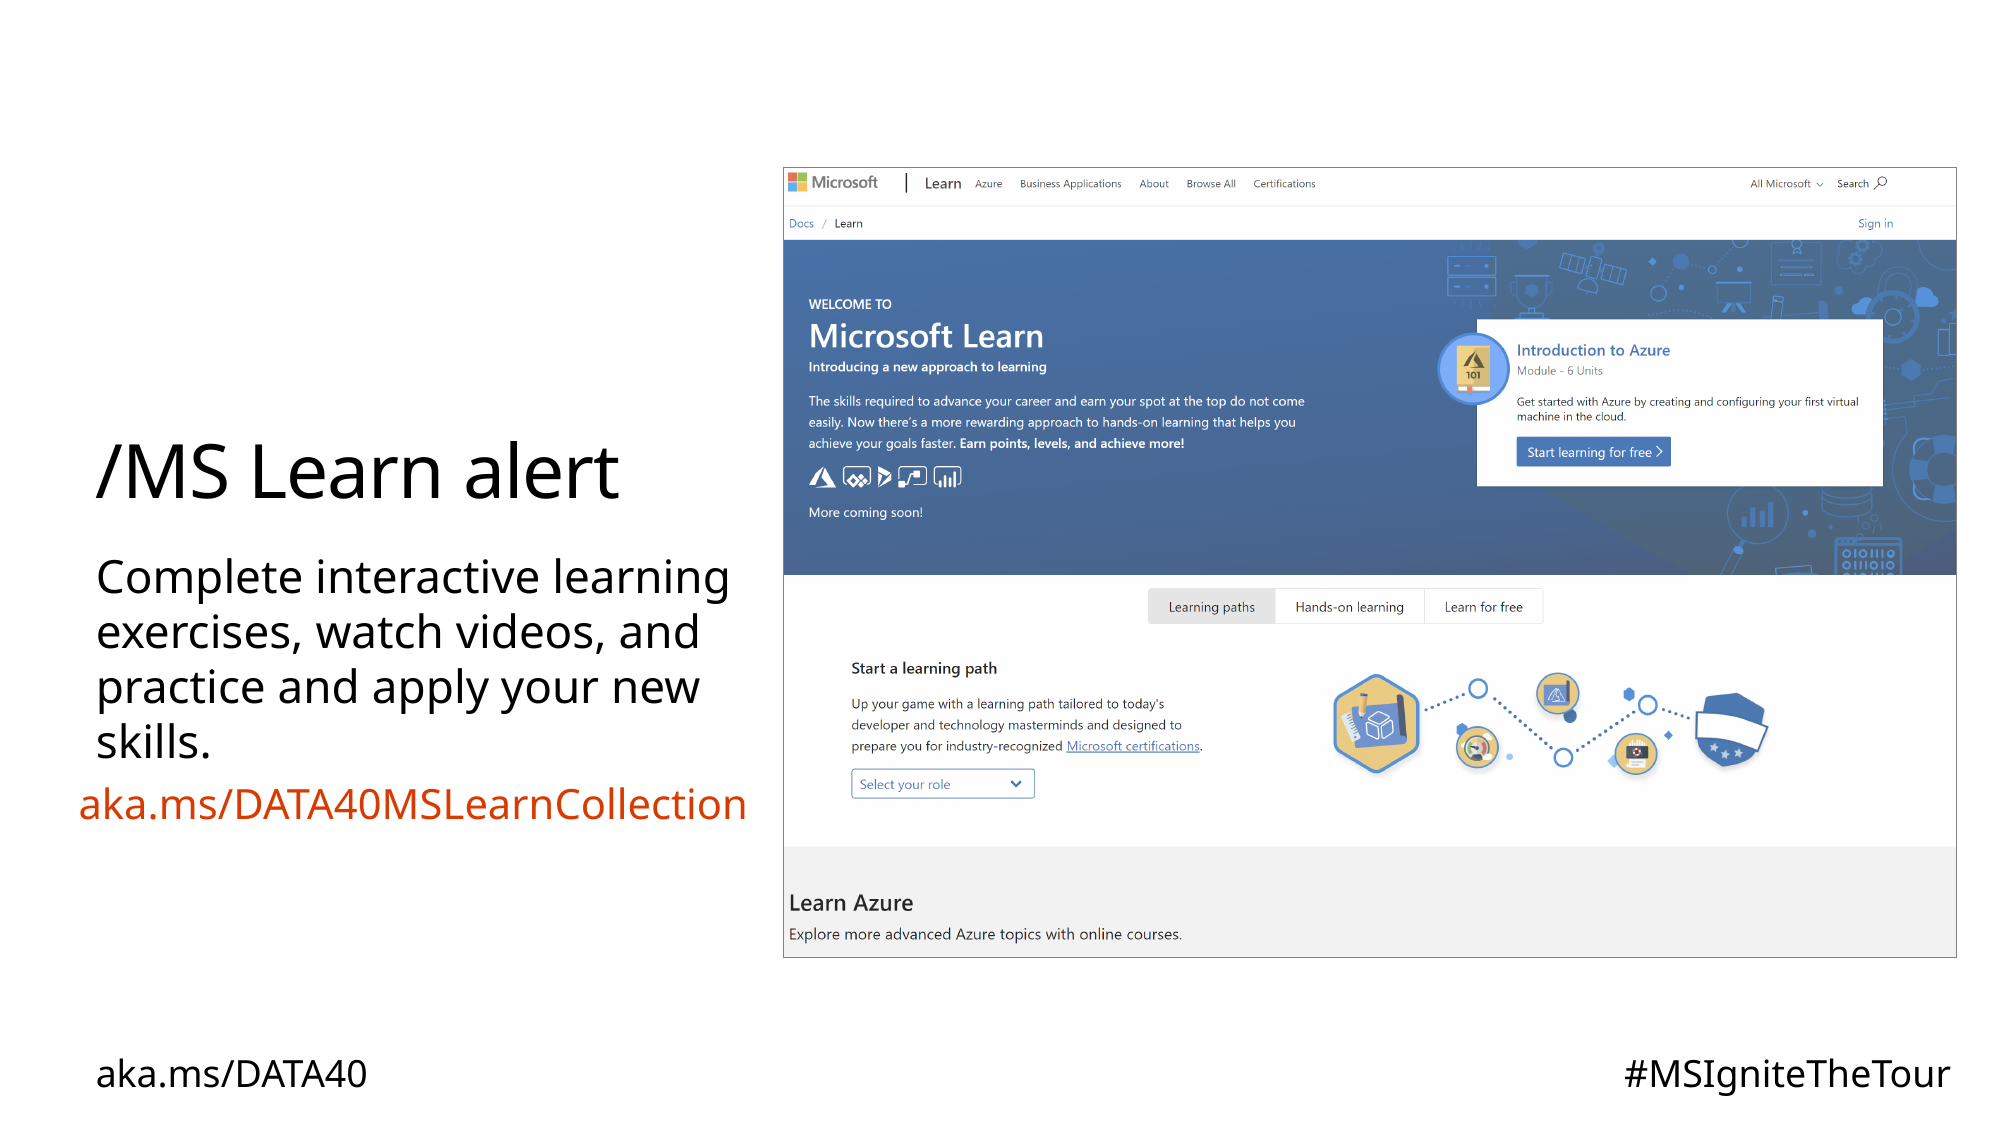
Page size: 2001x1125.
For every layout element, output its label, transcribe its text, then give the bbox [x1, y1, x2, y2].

title /MS Learn alert [95, 423, 779, 515]
text_box aka.ms/DATA40MSLearnCollection [78, 777, 95, 828]
picture [783, 166, 1957, 959]
list Complete interactive learning exercises, watch videos, and practice and apply your new skills. [95, 547, 779, 1125]
